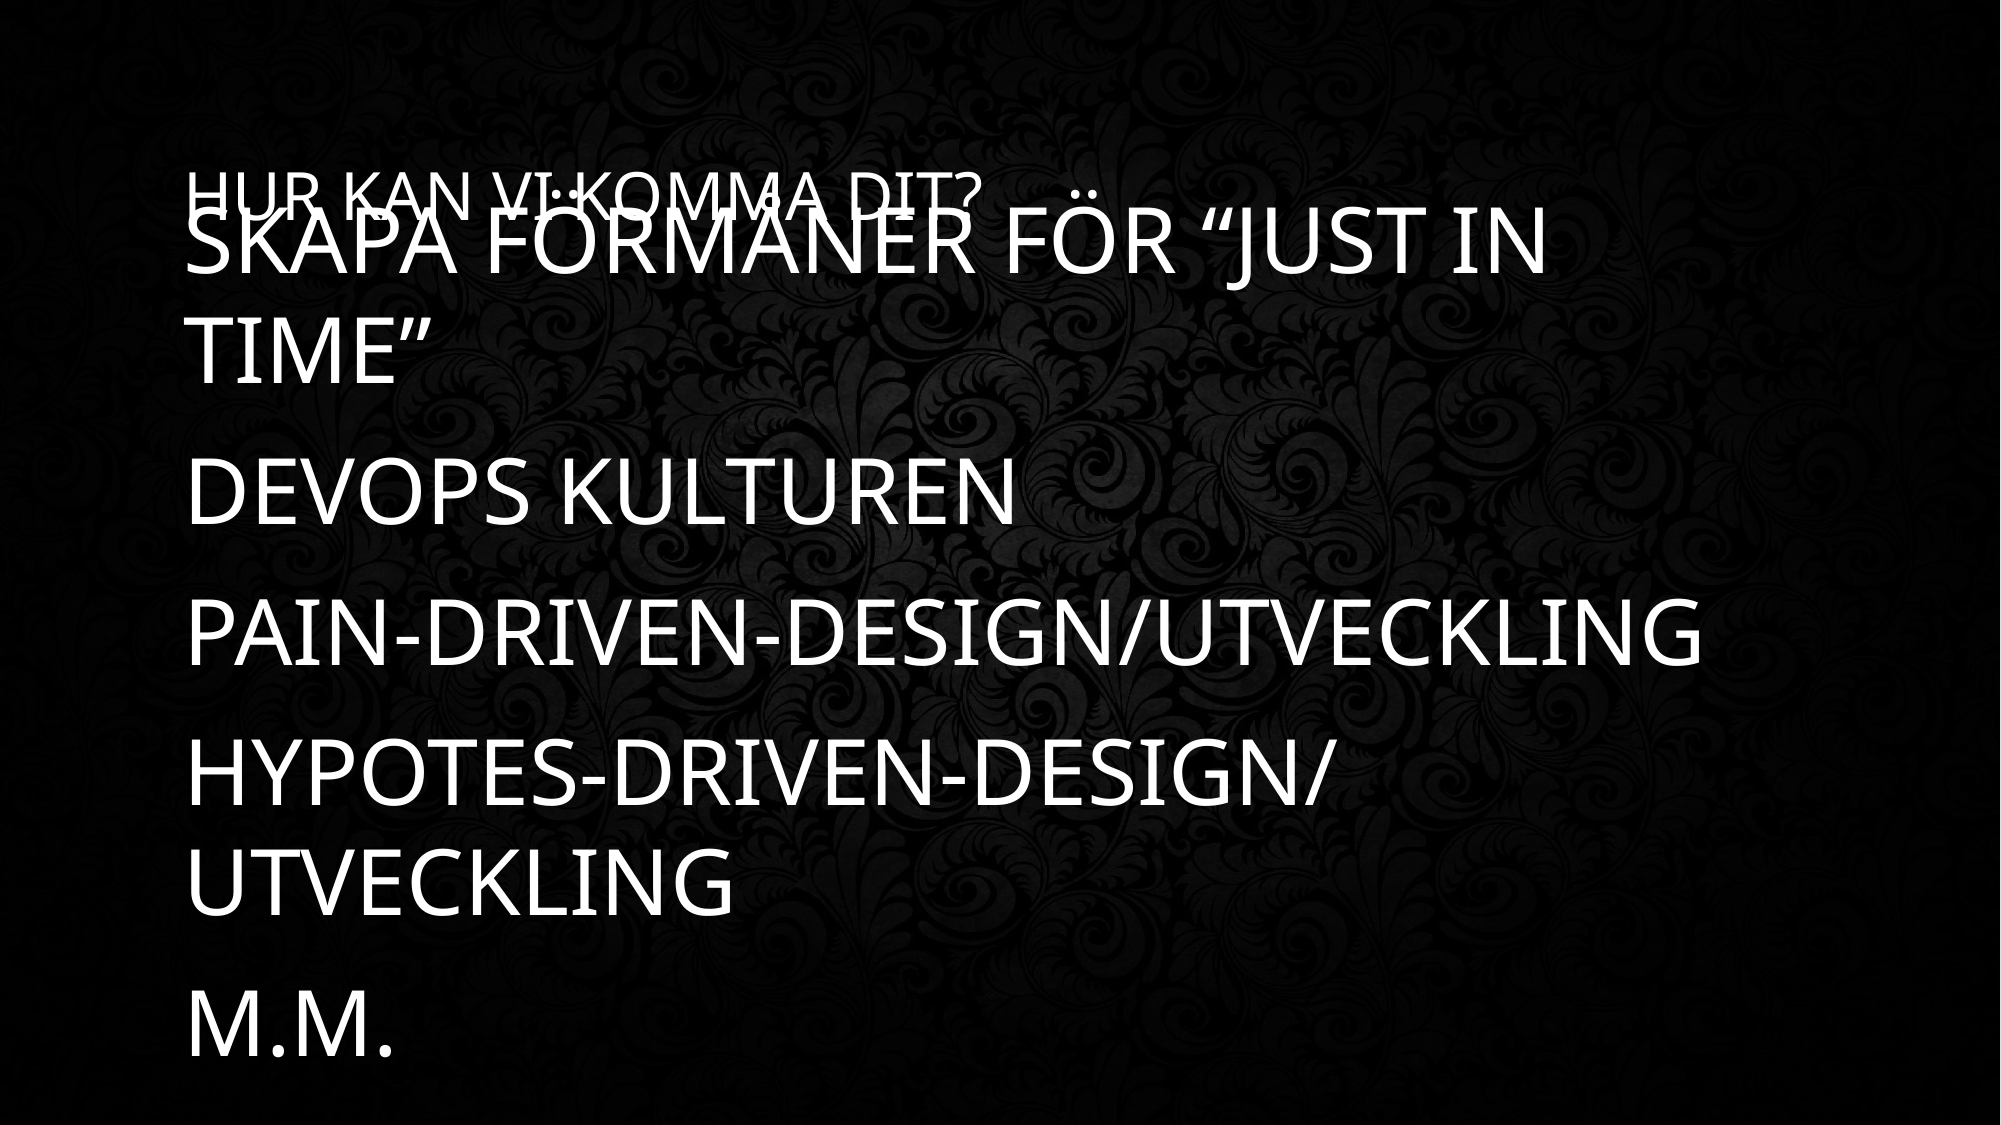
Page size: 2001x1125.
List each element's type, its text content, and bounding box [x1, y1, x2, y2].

list Skapa förmåner för “just in time” DevOps kulturen Pain-Driven-Design/Utveckling Hypotes-Driven-Design/Utveckling m.m. [168, 371, 1794, 885]
picture [0, 0, 2001, 1125]
title Hur kan vi komma dit? [168, 37, 1794, 350]
